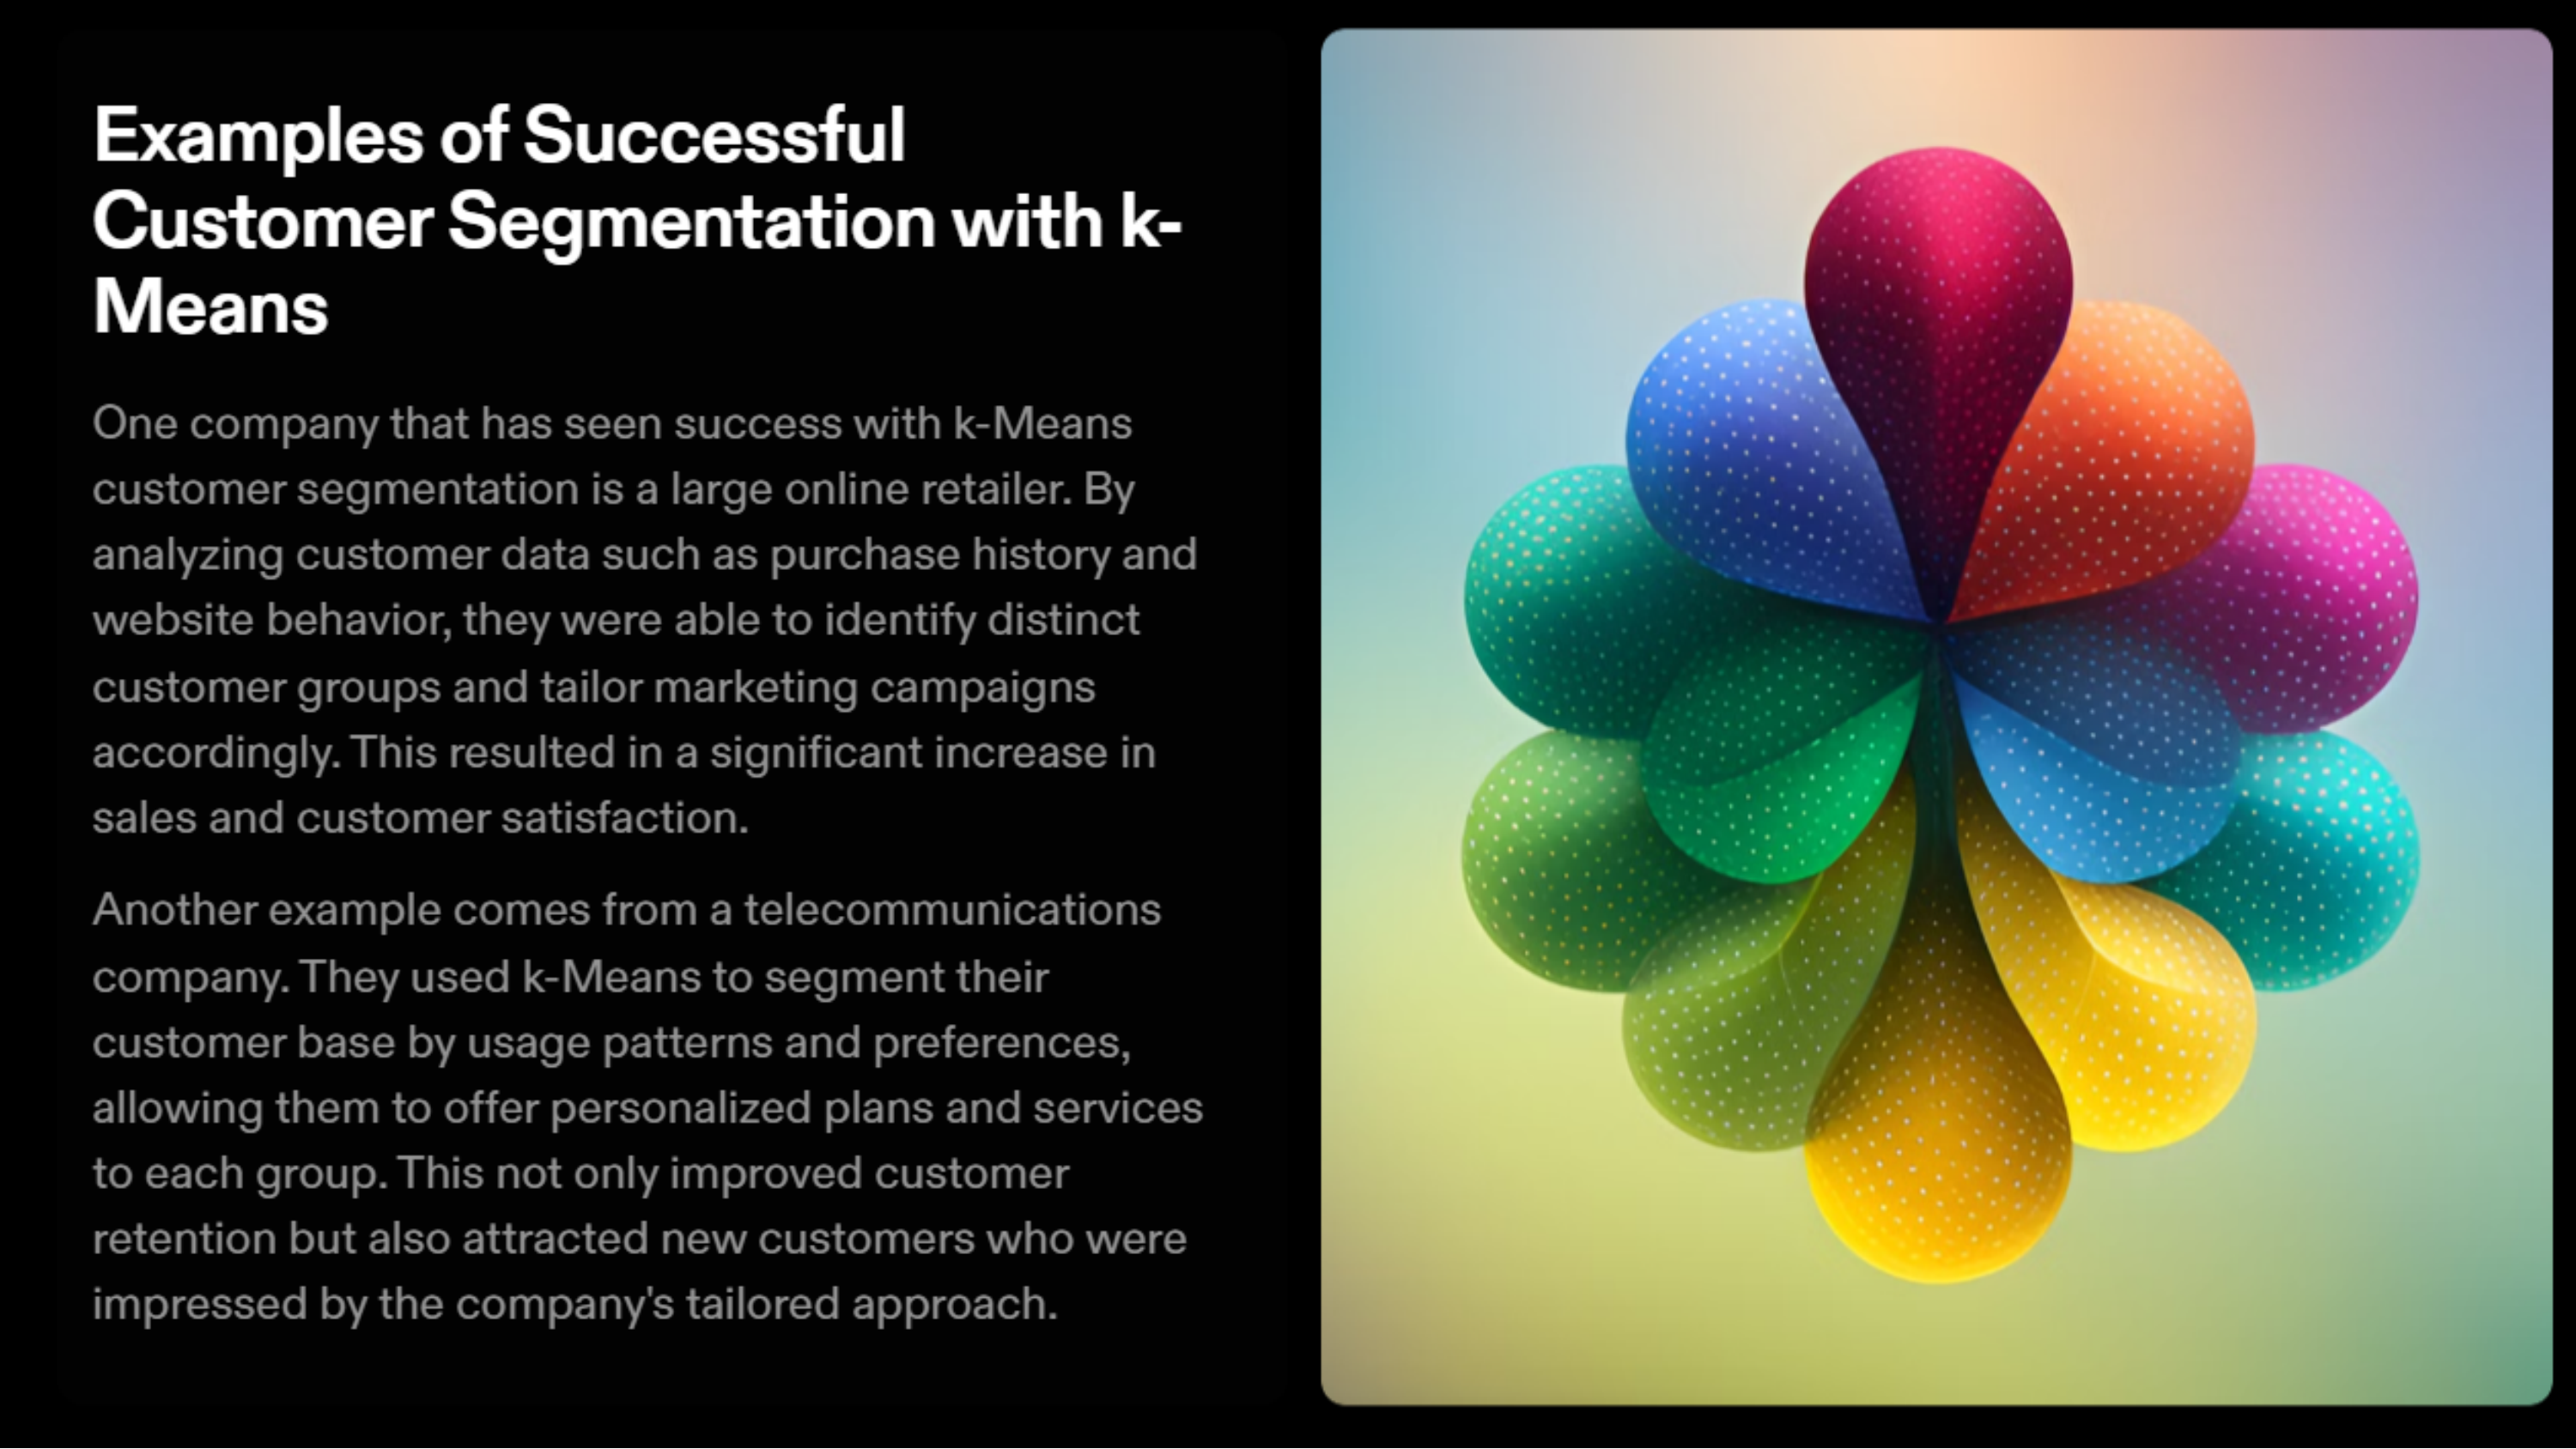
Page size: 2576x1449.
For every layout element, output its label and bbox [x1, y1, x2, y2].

text_box [0, 0, 2576, 1449]
